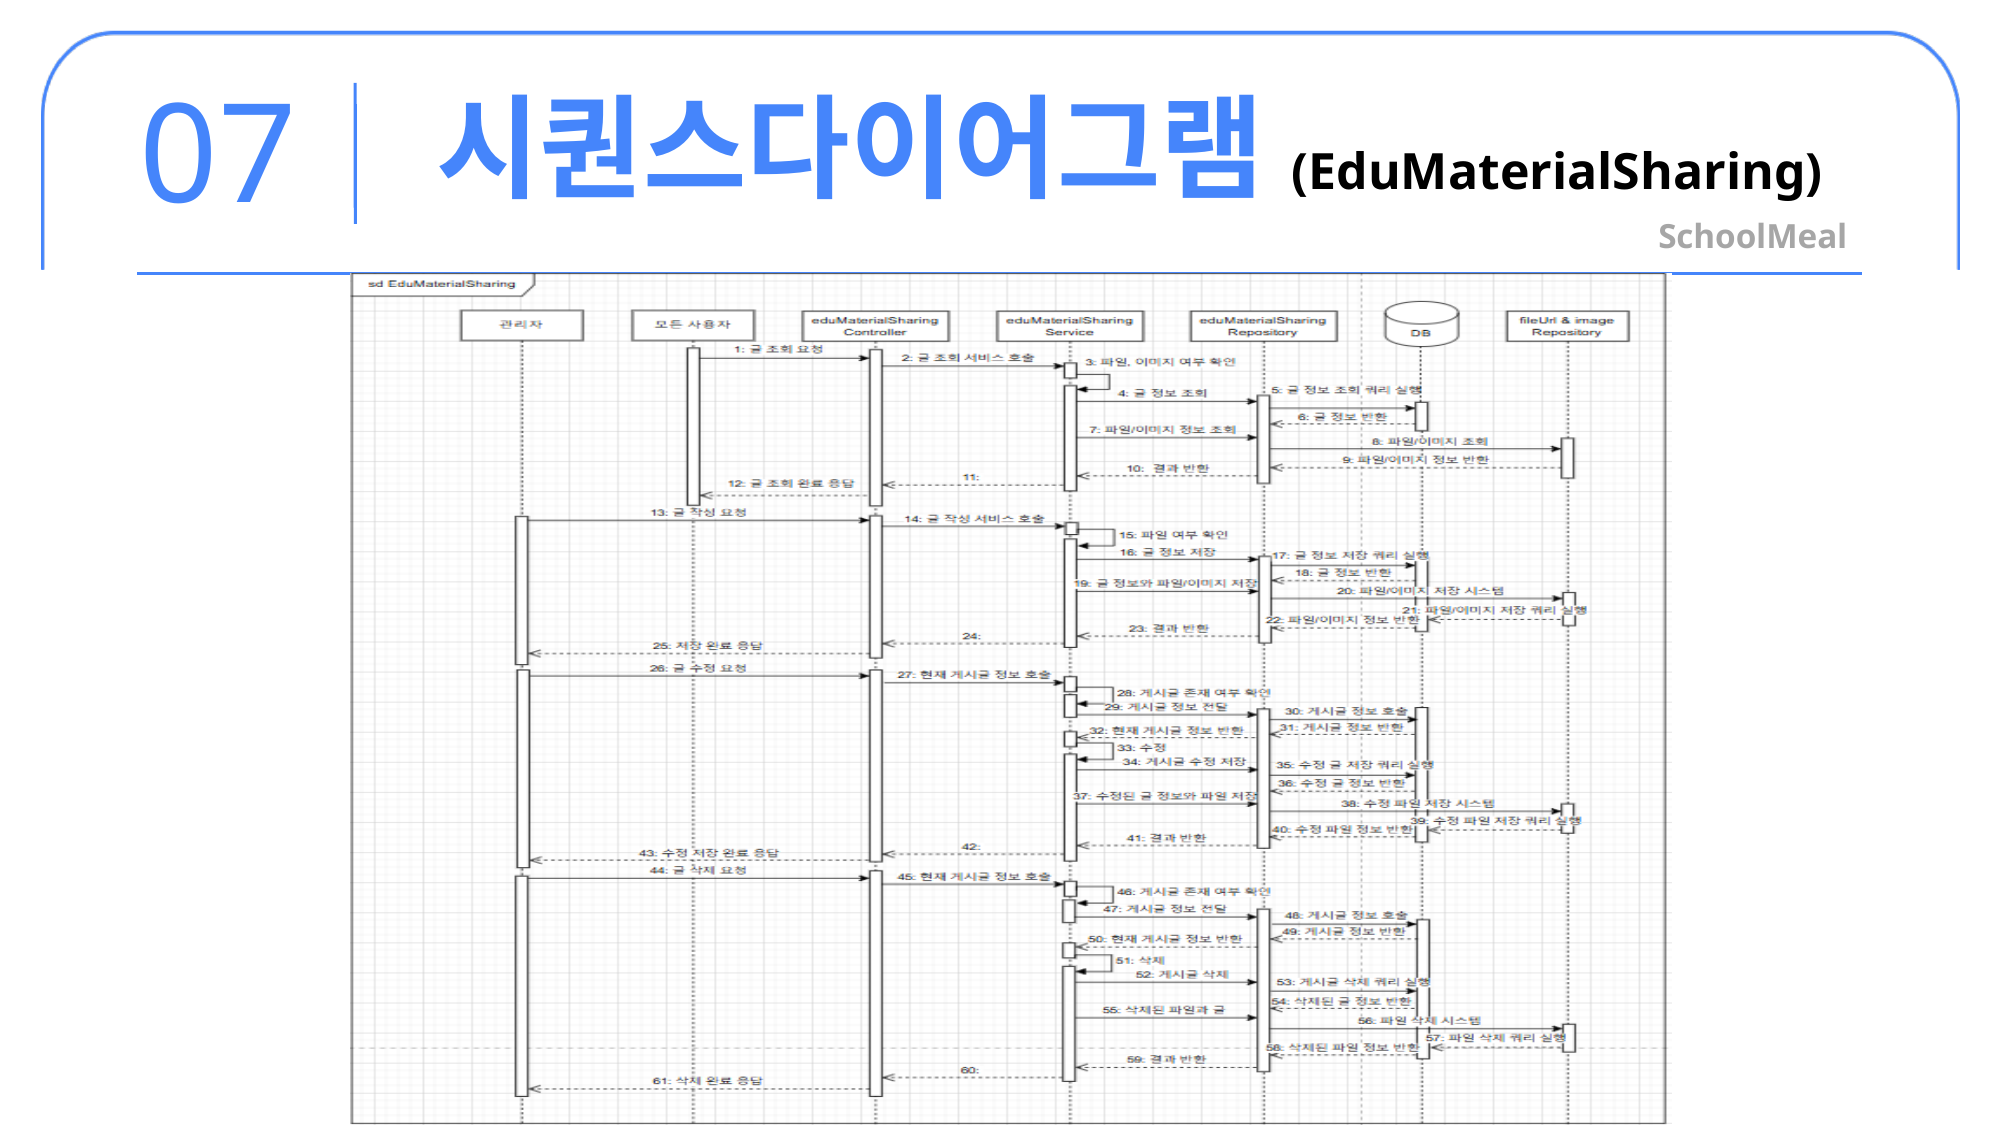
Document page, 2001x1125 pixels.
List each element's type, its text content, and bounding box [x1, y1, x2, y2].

picture [43, 31, 1959, 270]
text_box 07 [85, 57, 351, 237]
title 시퀀스다이어그램(EduMaterialSharing) [421, 44, 1857, 263]
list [350, 273, 1672, 1125]
